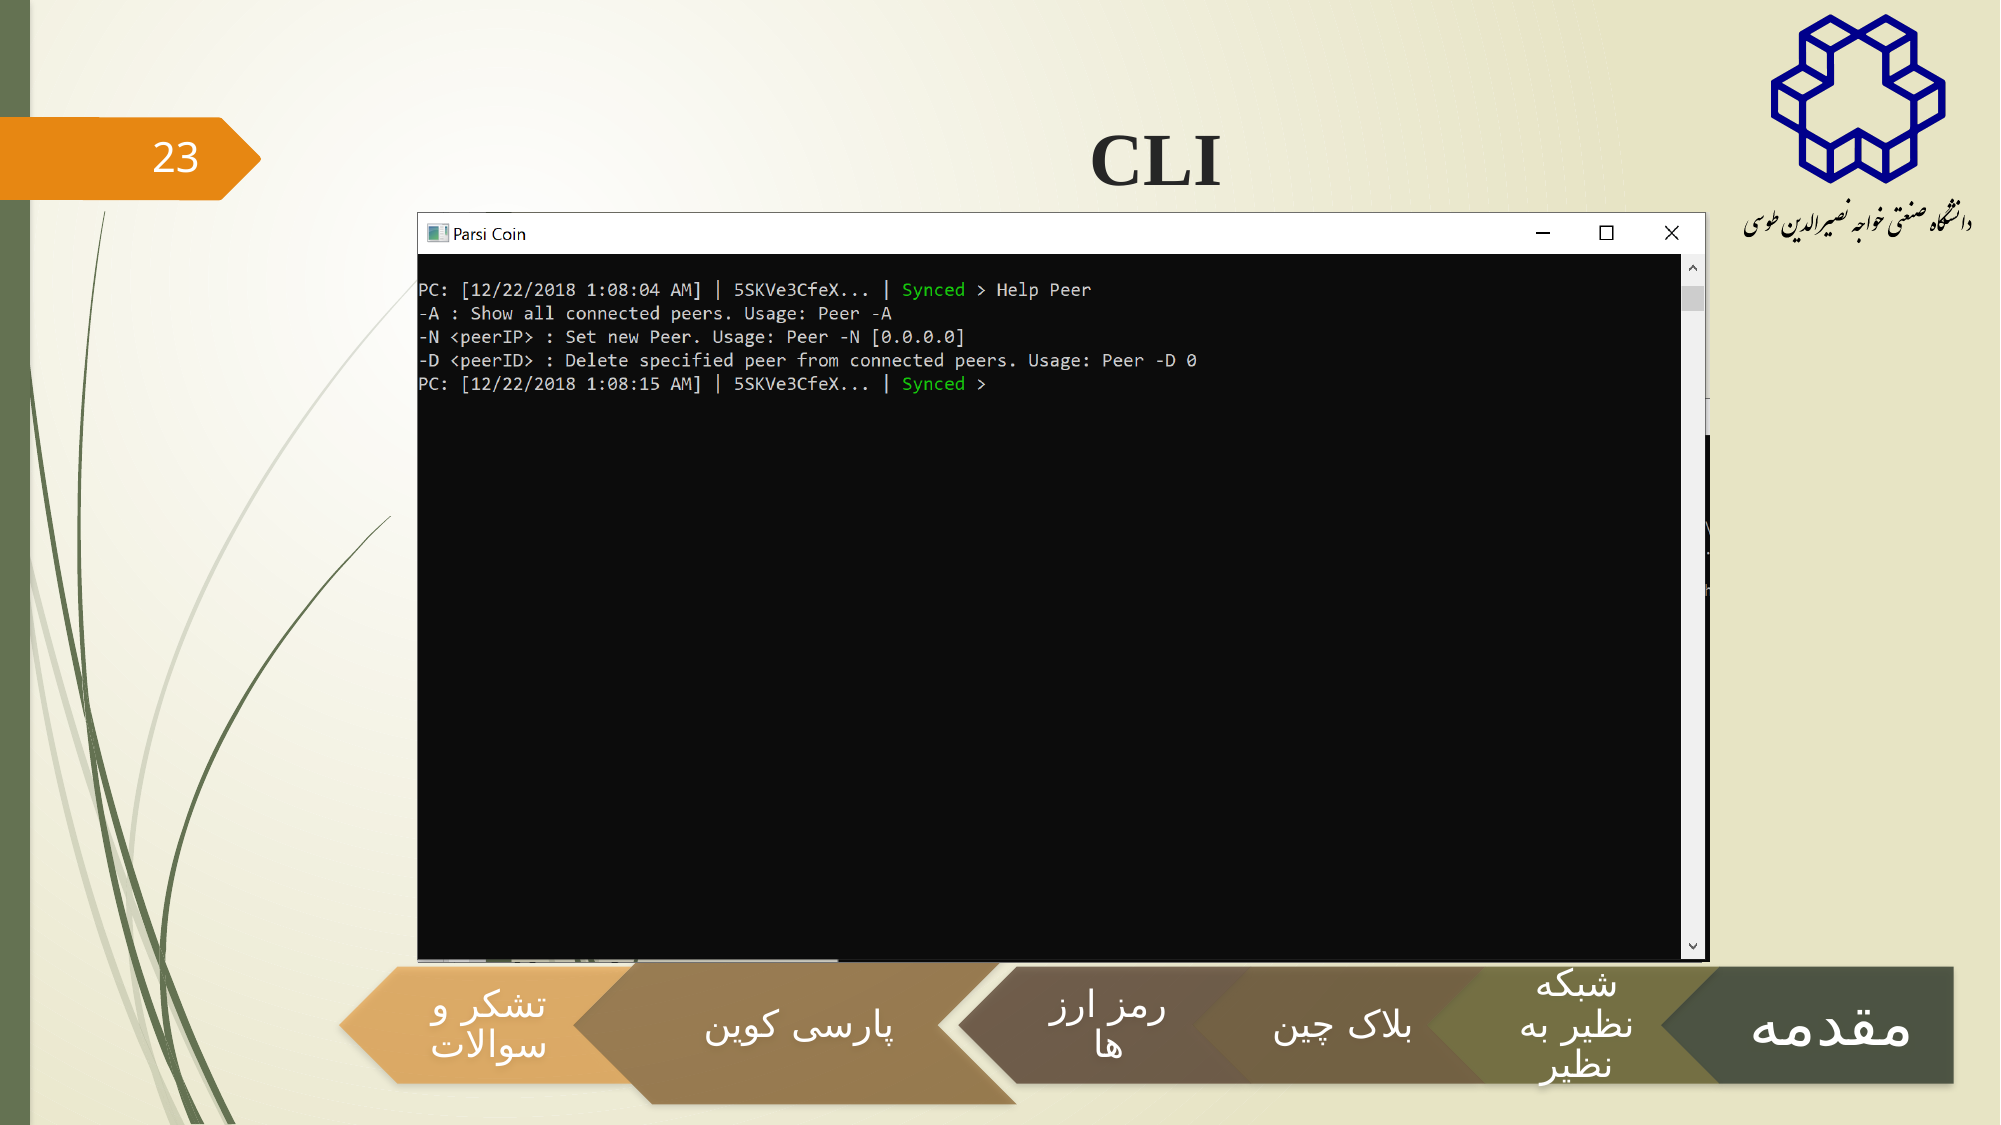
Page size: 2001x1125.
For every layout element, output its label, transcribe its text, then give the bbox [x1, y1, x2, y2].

picture [417, 212, 1710, 963]
picture [1744, 14, 1972, 244]
title CLI [425, 102, 1888, 313]
slide_number 22 [87, 129, 216, 190]
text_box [338, 945, 1955, 1105]
